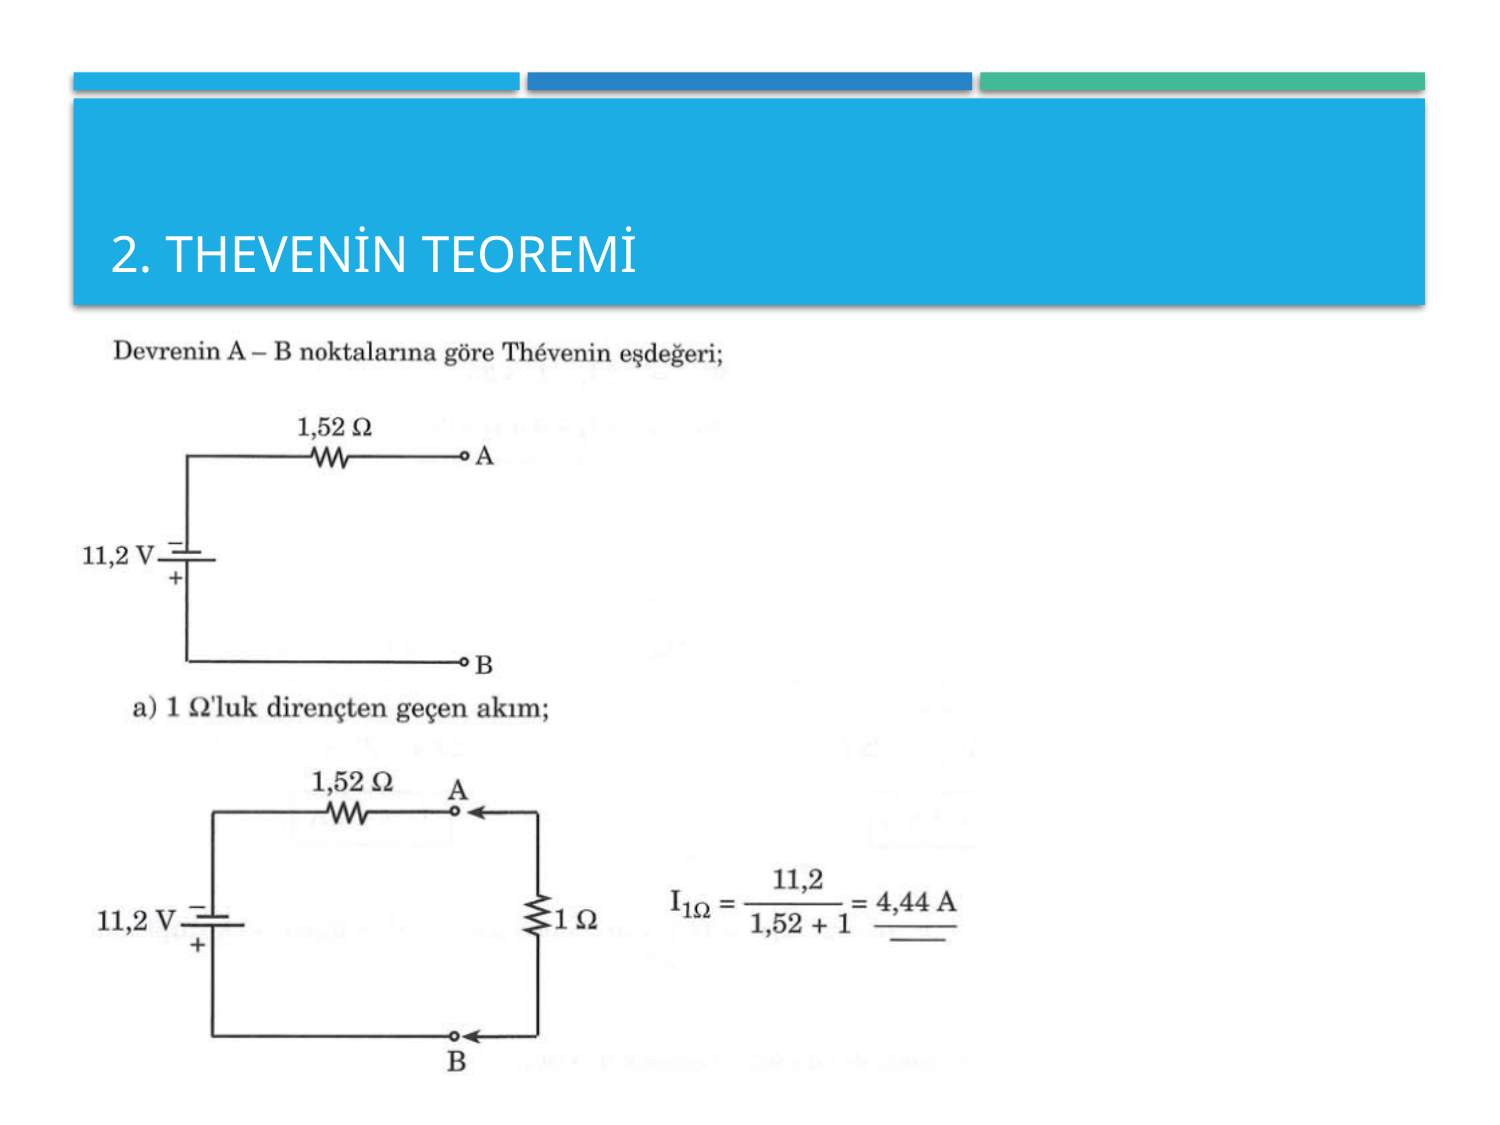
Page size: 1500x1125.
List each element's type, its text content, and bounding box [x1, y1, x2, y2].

title 2. thevenin teoremi [95, 112, 1406, 291]
picture [63, 323, 977, 1086]
